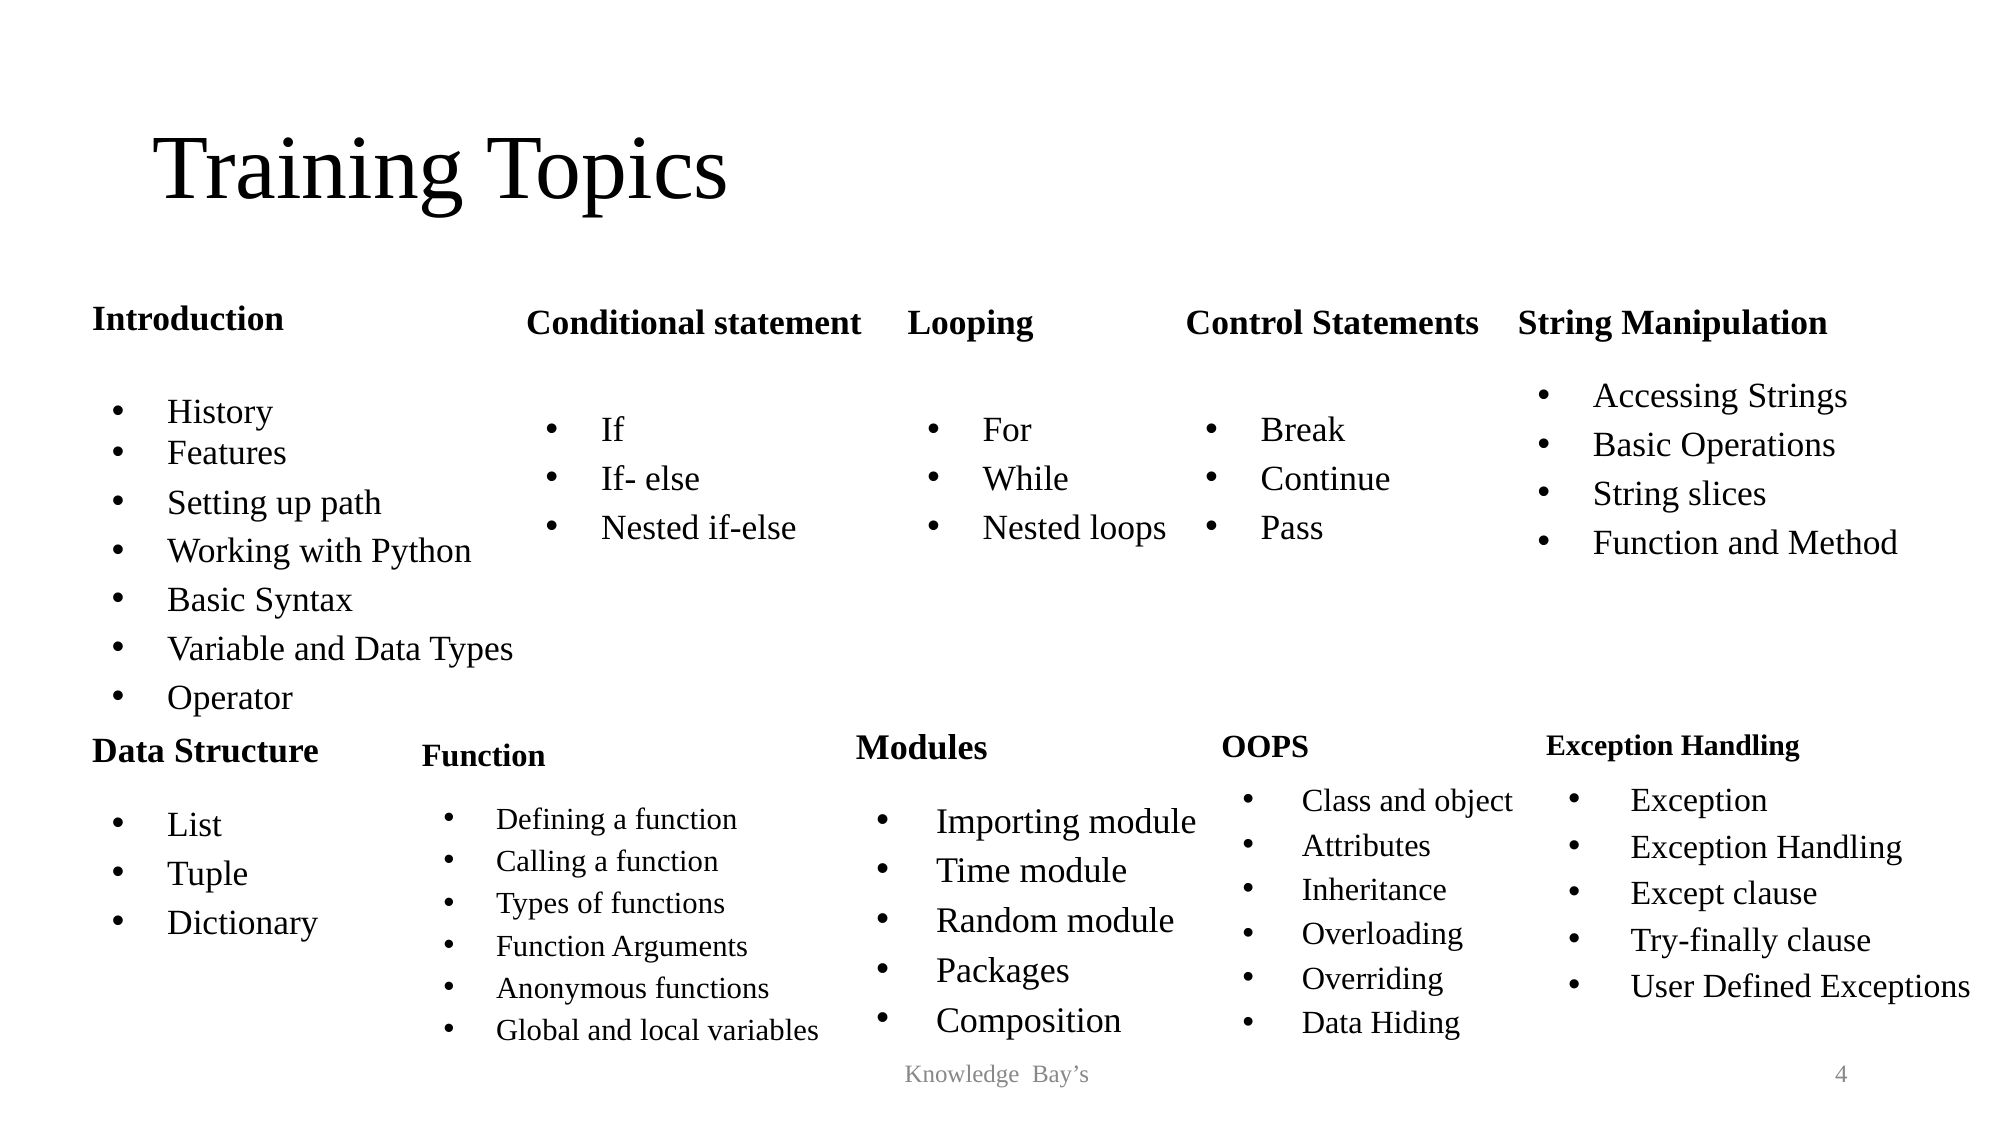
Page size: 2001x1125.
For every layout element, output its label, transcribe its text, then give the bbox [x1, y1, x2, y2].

slide_number 4 [1412, 1055, 1863, 1103]
list Exception Handling Exception Exception Handling Except clause Try-finally clause User Defined Exceptions [1531, 728, 1991, 1055]
list Looping For While Nested loops [892, 299, 1258, 607]
list Modules Importing module Time module Random module Packages Composition [840, 728, 1206, 1042]
footer Knowledge Bay’s [662, 1042, 1338, 1103]
list String Manipulation Accessing Strings Basic Operations String slices Function and Method [1502, 299, 1937, 627]
list Conditional statement If If- else Nested if-else [510, 299, 892, 563]
title Training Topics [137, 59, 1863, 278]
list Introduction History Features Setting up path Working with Python Basic Syntax Variable and Data Types Operator [77, 299, 566, 716]
list OOPS Class and object Attributes Inheritance Overloading Overriding Data Hiding [1206, 728, 1531, 1055]
list Function Defining a function Calling a function Types of functions Function Arguments Anonymous functions Global and local variables [406, 737, 840, 1065]
list Data Structure List Tuple Dictionary [77, 728, 405, 1055]
list Control Statements Break Continue Pass [1170, 299, 1502, 589]
